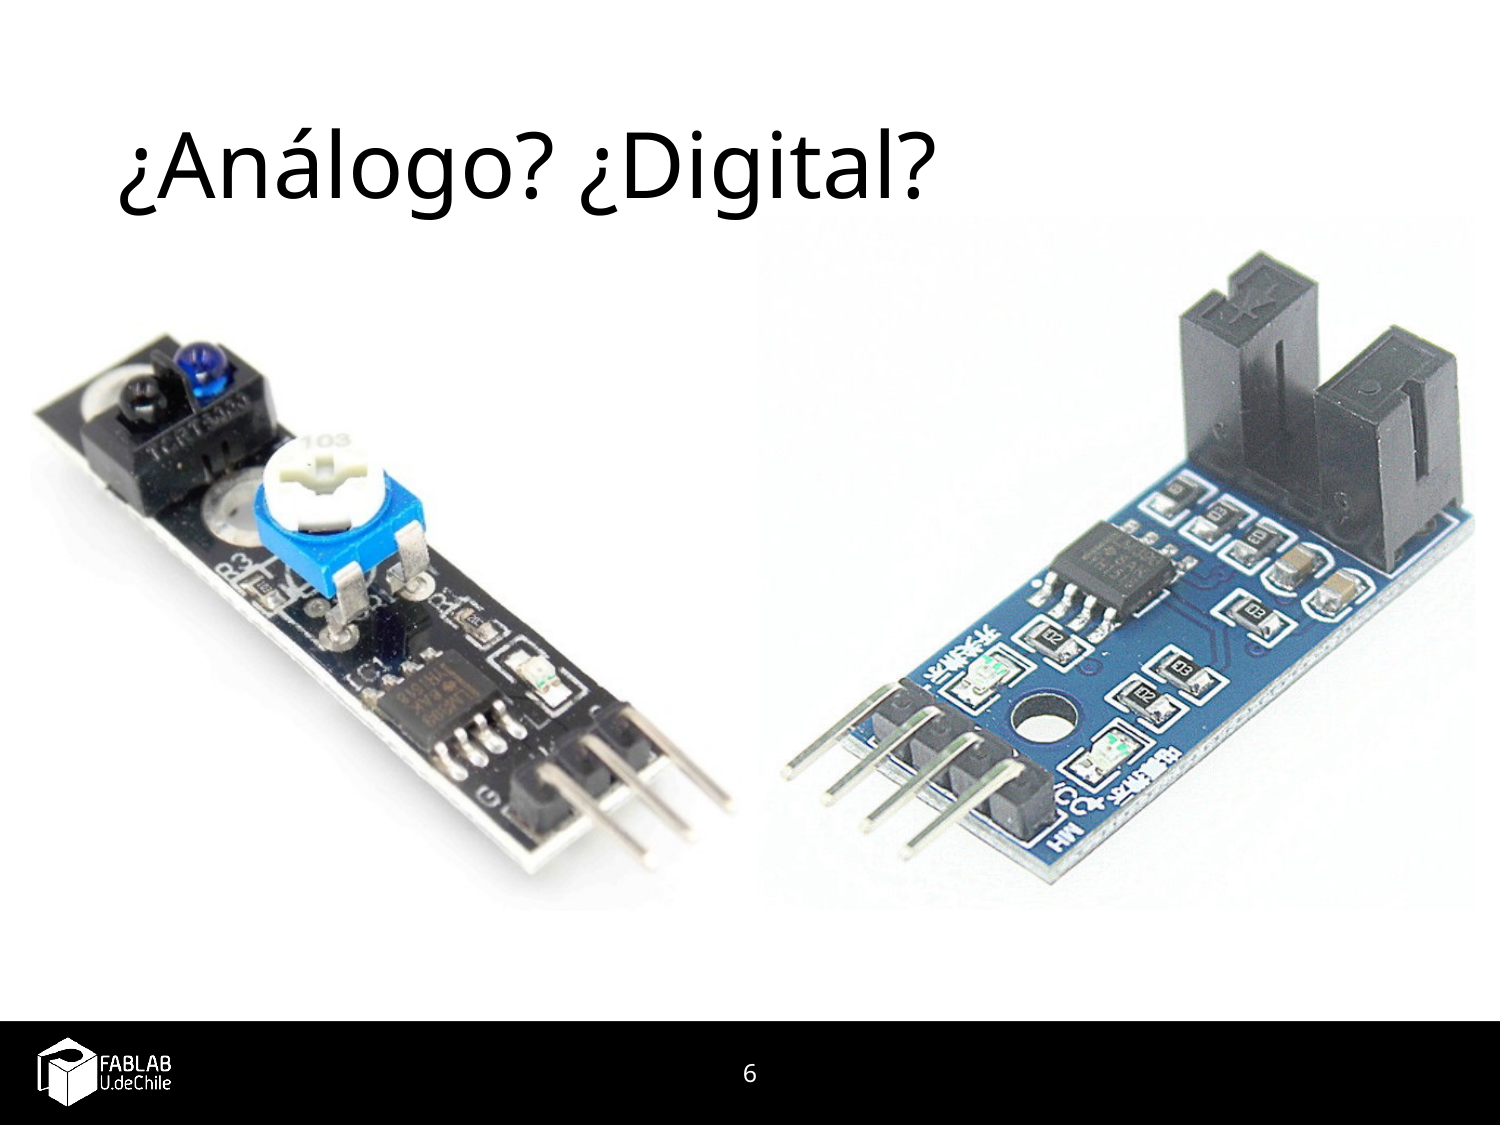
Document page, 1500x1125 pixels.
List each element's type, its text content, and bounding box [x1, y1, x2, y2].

picture [758, 215, 1476, 910]
title ¿Análogo? ¿Digital? [103, 59, 1397, 278]
picture [30, 299, 748, 911]
picture [33, 1035, 174, 1110]
slide_number 6 [581, 1045, 919, 1105]
